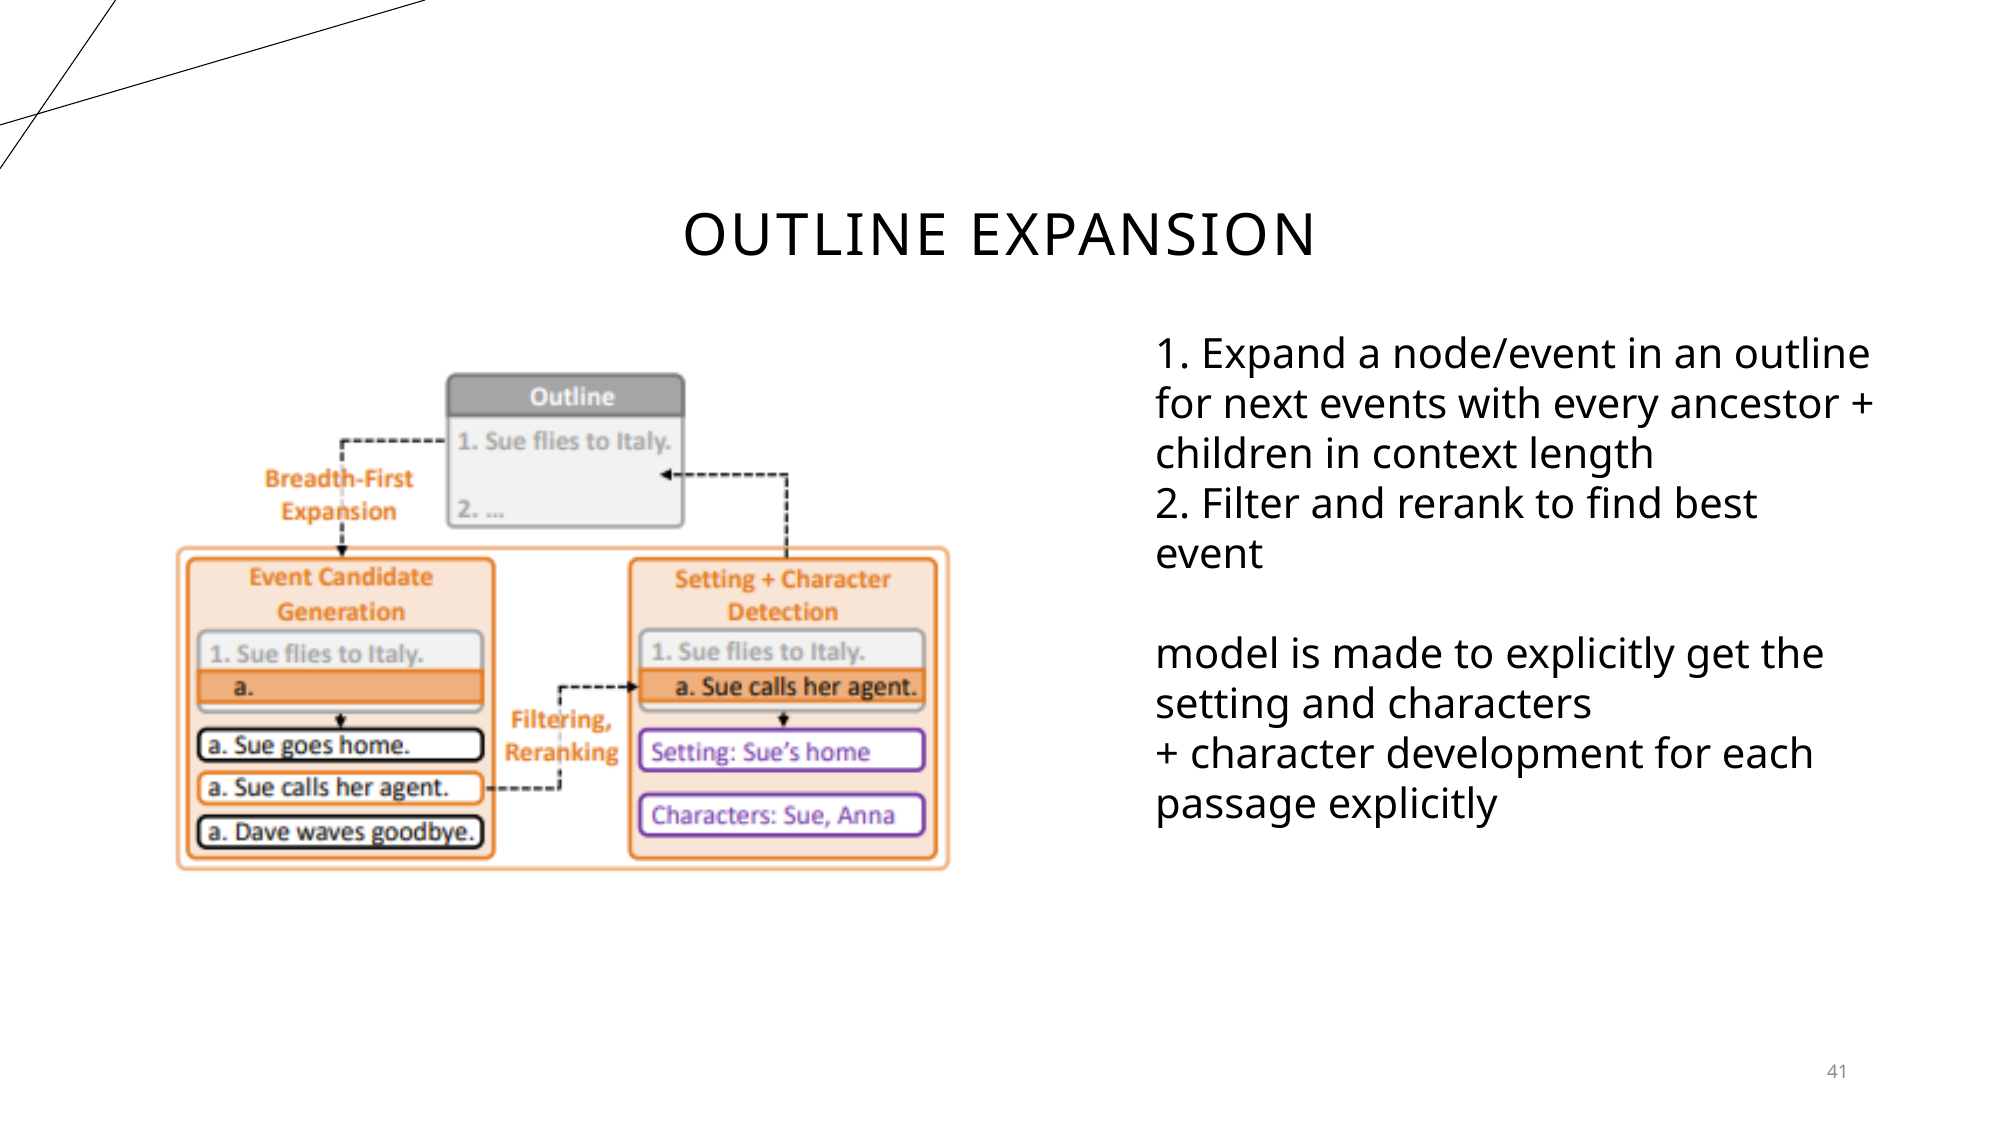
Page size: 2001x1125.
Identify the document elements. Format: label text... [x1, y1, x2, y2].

text_box 1. Expand a node/event in an outline for next events with every ancestor + children in context length 2. Filter and rerank to find best event model is made to explicitly get the setting and characters + character development for each passage explicitly [1140, 326, 1893, 903]
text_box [137, 338, 1039, 897]
slide_number 41 [1701, 1042, 1864, 1103]
title Outline expansion [137, 57, 1863, 276]
